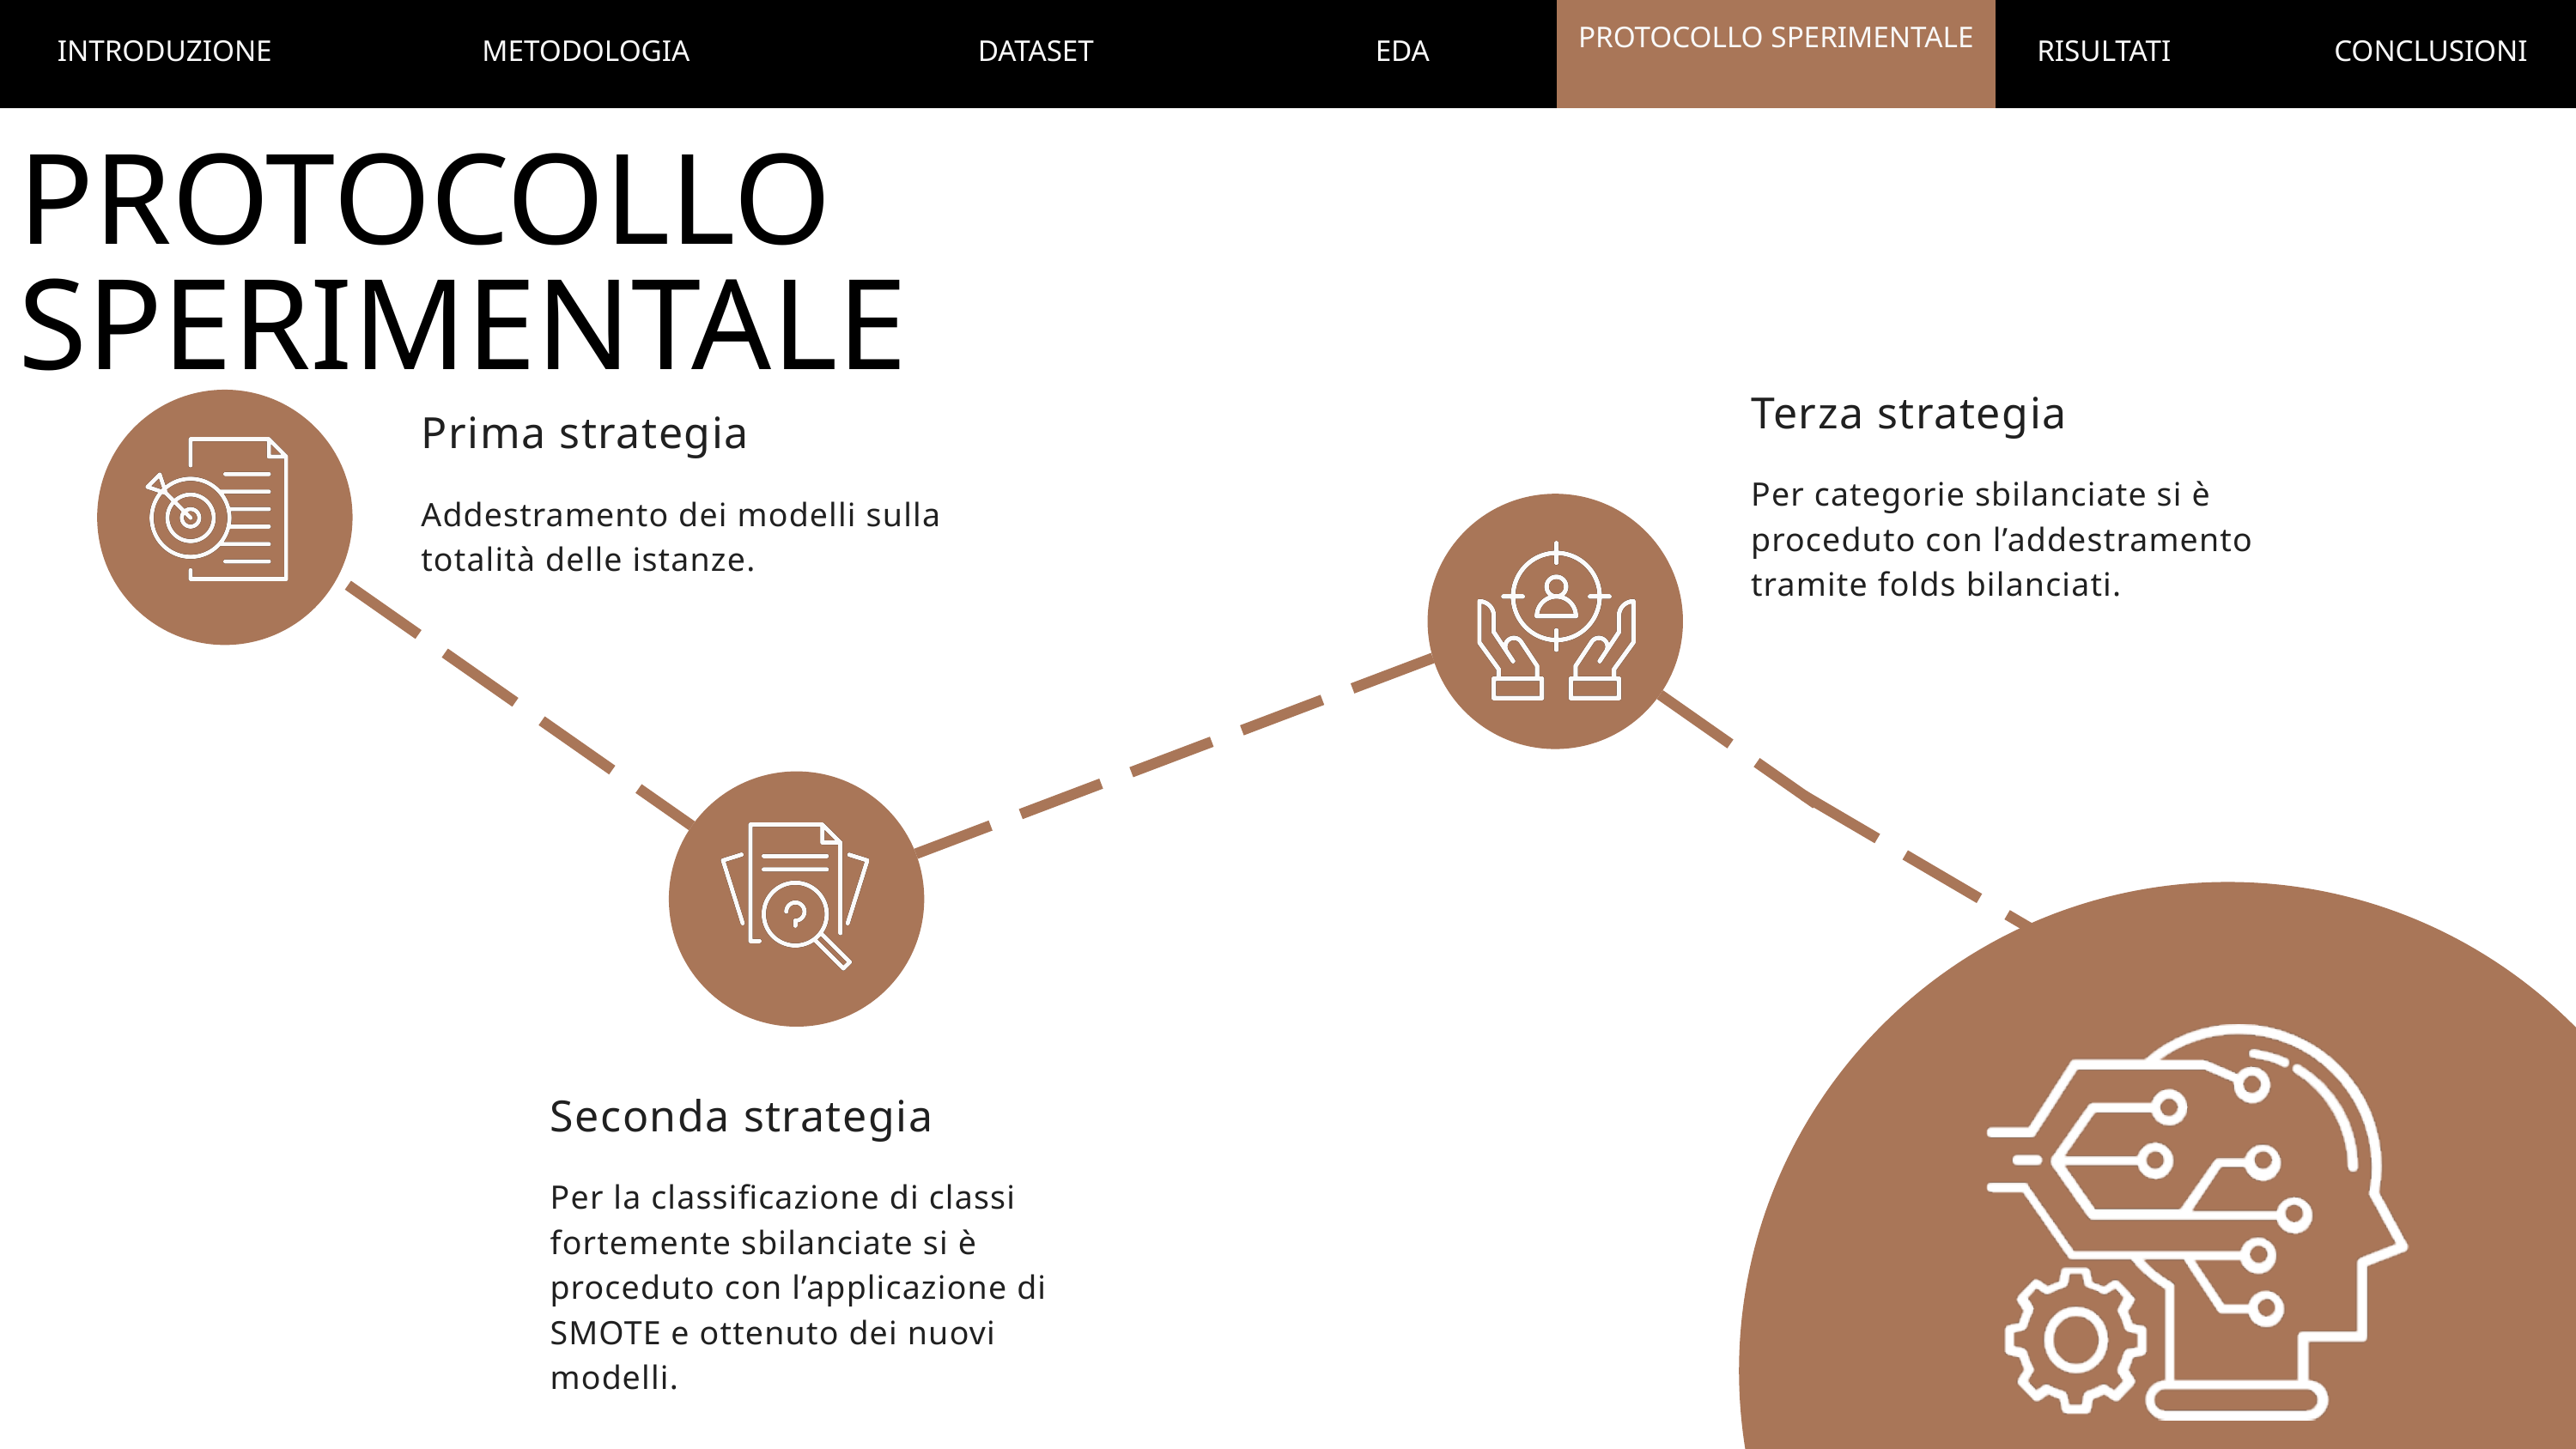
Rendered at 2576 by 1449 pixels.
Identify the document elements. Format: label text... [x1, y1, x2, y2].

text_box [96, 389, 353, 646]
text_box Prima strategia [421, 397, 834, 458]
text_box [668, 771, 925, 1028]
text_box Addestramento dei modelli sulla totalità delle istanze. [421, 488, 952, 578]
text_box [1738, 882, 2576, 1449]
text_box Seconda strategia [550, 1080, 963, 1141]
text_box Per categorie sbilanciate si è proceduto con l’addestramento tramite folds bilanciati. [1751, 467, 2282, 603]
text_box PROTOCOLLO SPERIMENTALE [18, 144, 1230, 395]
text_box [1556, 0, 1996, 109]
text_box Per la classificazione di classi fortemente sbilanciate si è proceduto con l’applicazione di SMOTE e ottenuto dei nuovi modelli. [550, 1170, 1081, 1397]
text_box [1427, 493, 1684, 749]
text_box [0, 0, 1554, 109]
text_box Terza strategia [1751, 377, 2164, 438]
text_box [1998, 0, 2576, 109]
